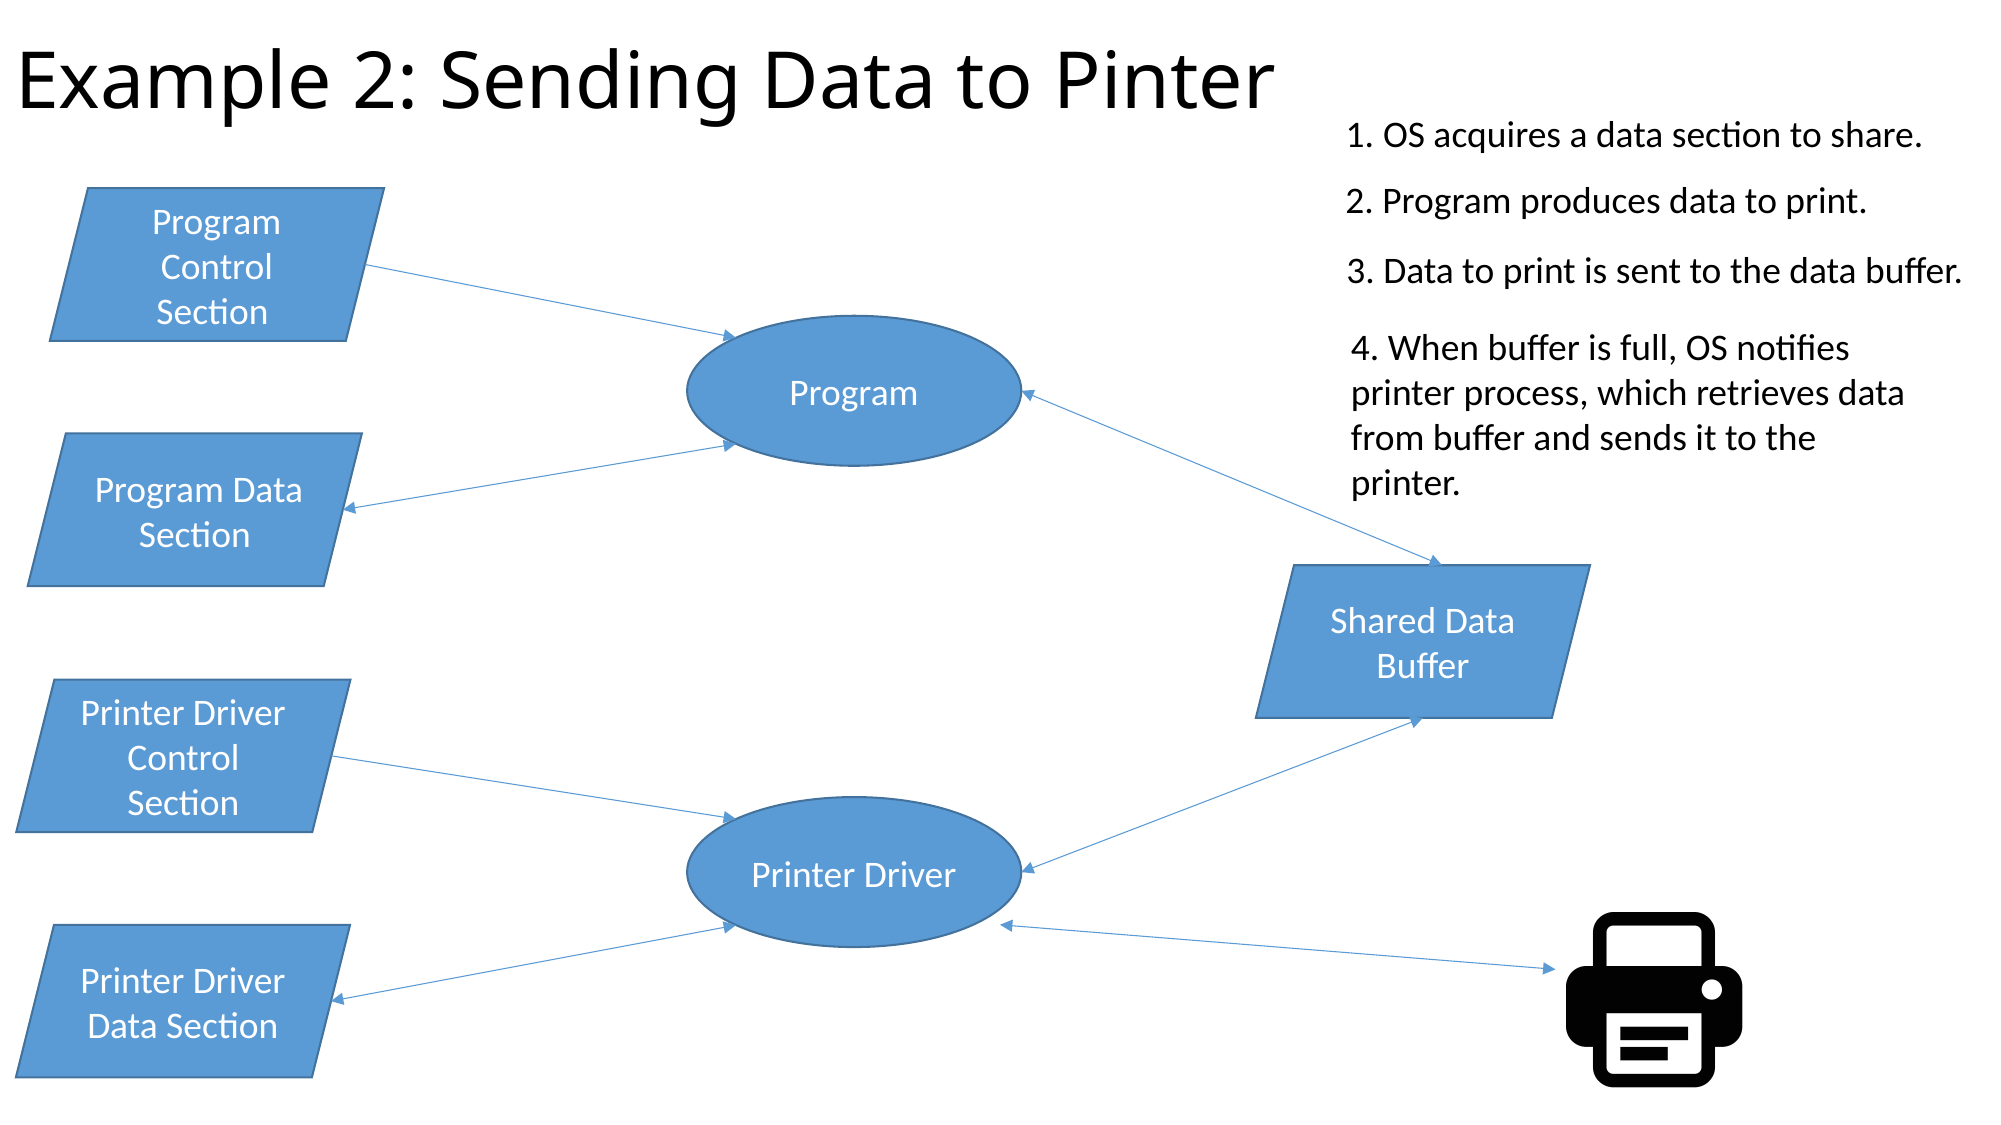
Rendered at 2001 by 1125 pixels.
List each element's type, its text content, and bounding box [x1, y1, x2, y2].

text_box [342, 443, 736, 510]
text_box 4. When buffer is full, OS notifies printer process, which retrieves data from buffer and sends it to the printer. [1336, 315, 1943, 511]
text_box Printer Driver Data Section [14, 923, 352, 1079]
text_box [1021, 717, 1423, 872]
text_box Printer Driver [686, 796, 1023, 949]
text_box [364, 264, 737, 338]
text_box Program Control Section [48, 187, 386, 342]
text_box Program Data Section [26, 432, 364, 588]
title Example 2: Sending Data to Pinter [0, 1, 1389, 165]
picture [1566, 912, 1745, 1090]
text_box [1021, 390, 1443, 566]
text_box Program [686, 314, 1023, 467]
text_box Printer Driver Control Section [14, 678, 352, 834]
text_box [331, 755, 736, 820]
text_box 3. Data to print is sent to the data buffer. [1331, 238, 1979, 299]
text_box 2. Program produces data to print. [1330, 168, 1884, 228]
text_box Shared Data Buffer [1255, 564, 1592, 719]
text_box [999, 924, 1556, 970]
text_box OS acquires a data section to share. [1330, 102, 1940, 163]
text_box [330, 925, 736, 1002]
